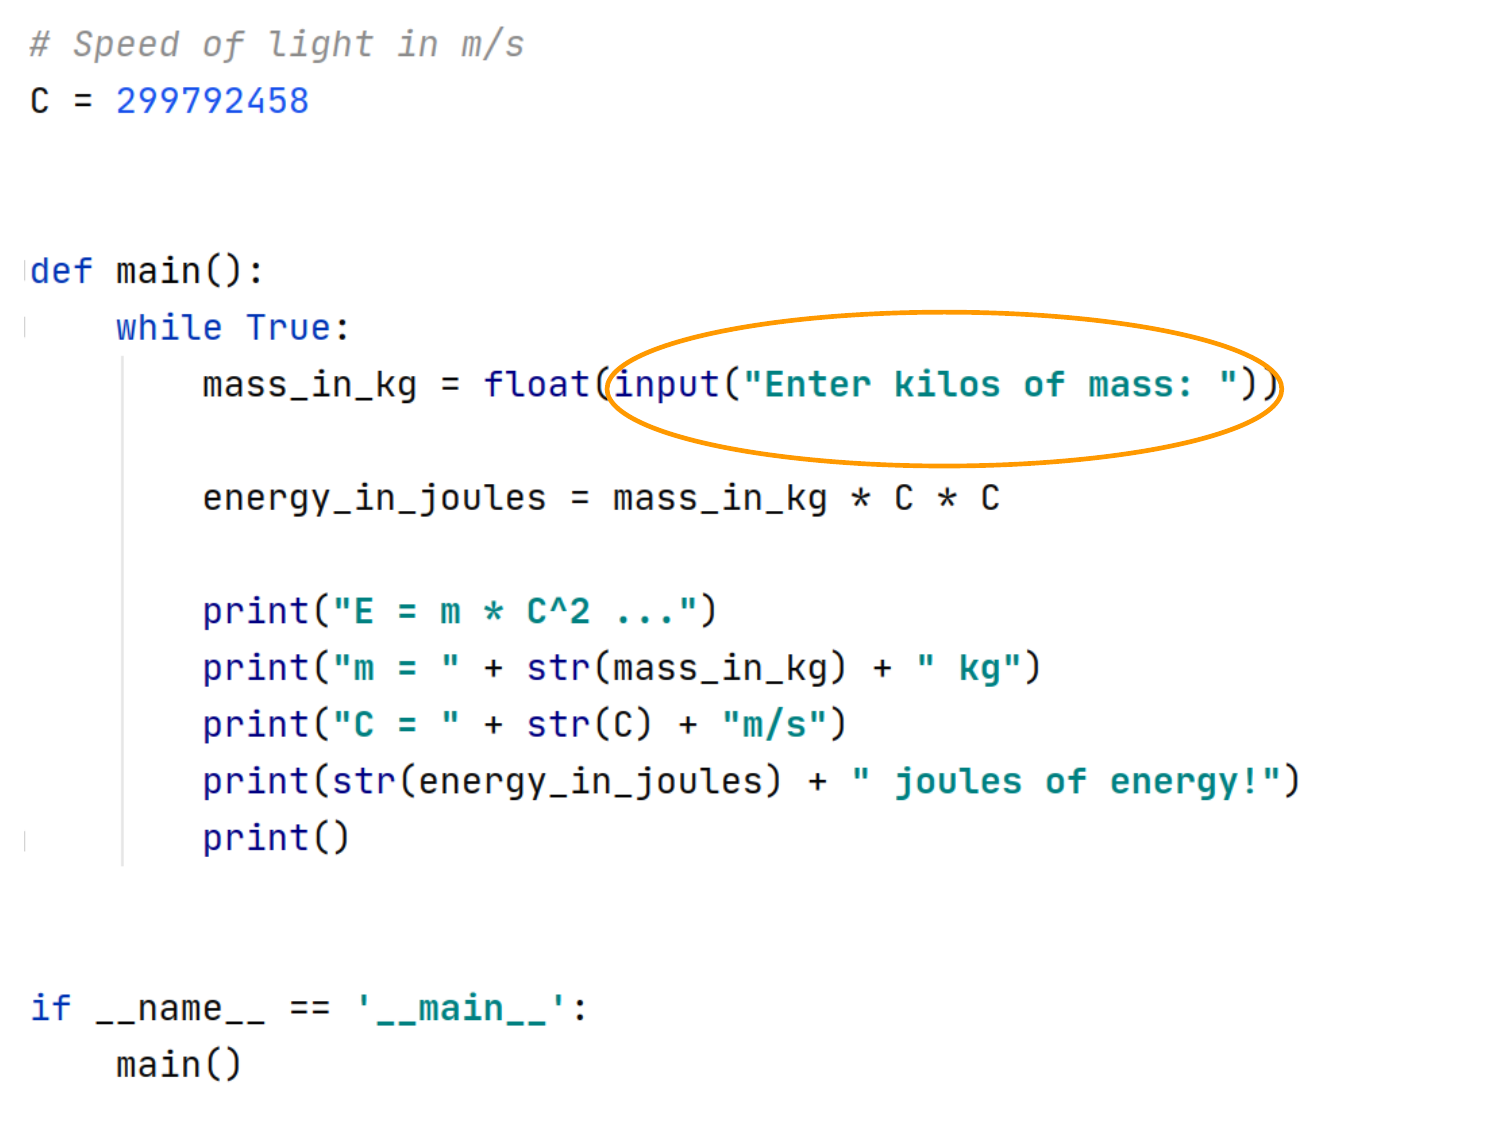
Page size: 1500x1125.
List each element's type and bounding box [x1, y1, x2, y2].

picture [24, 24, 1311, 1101]
